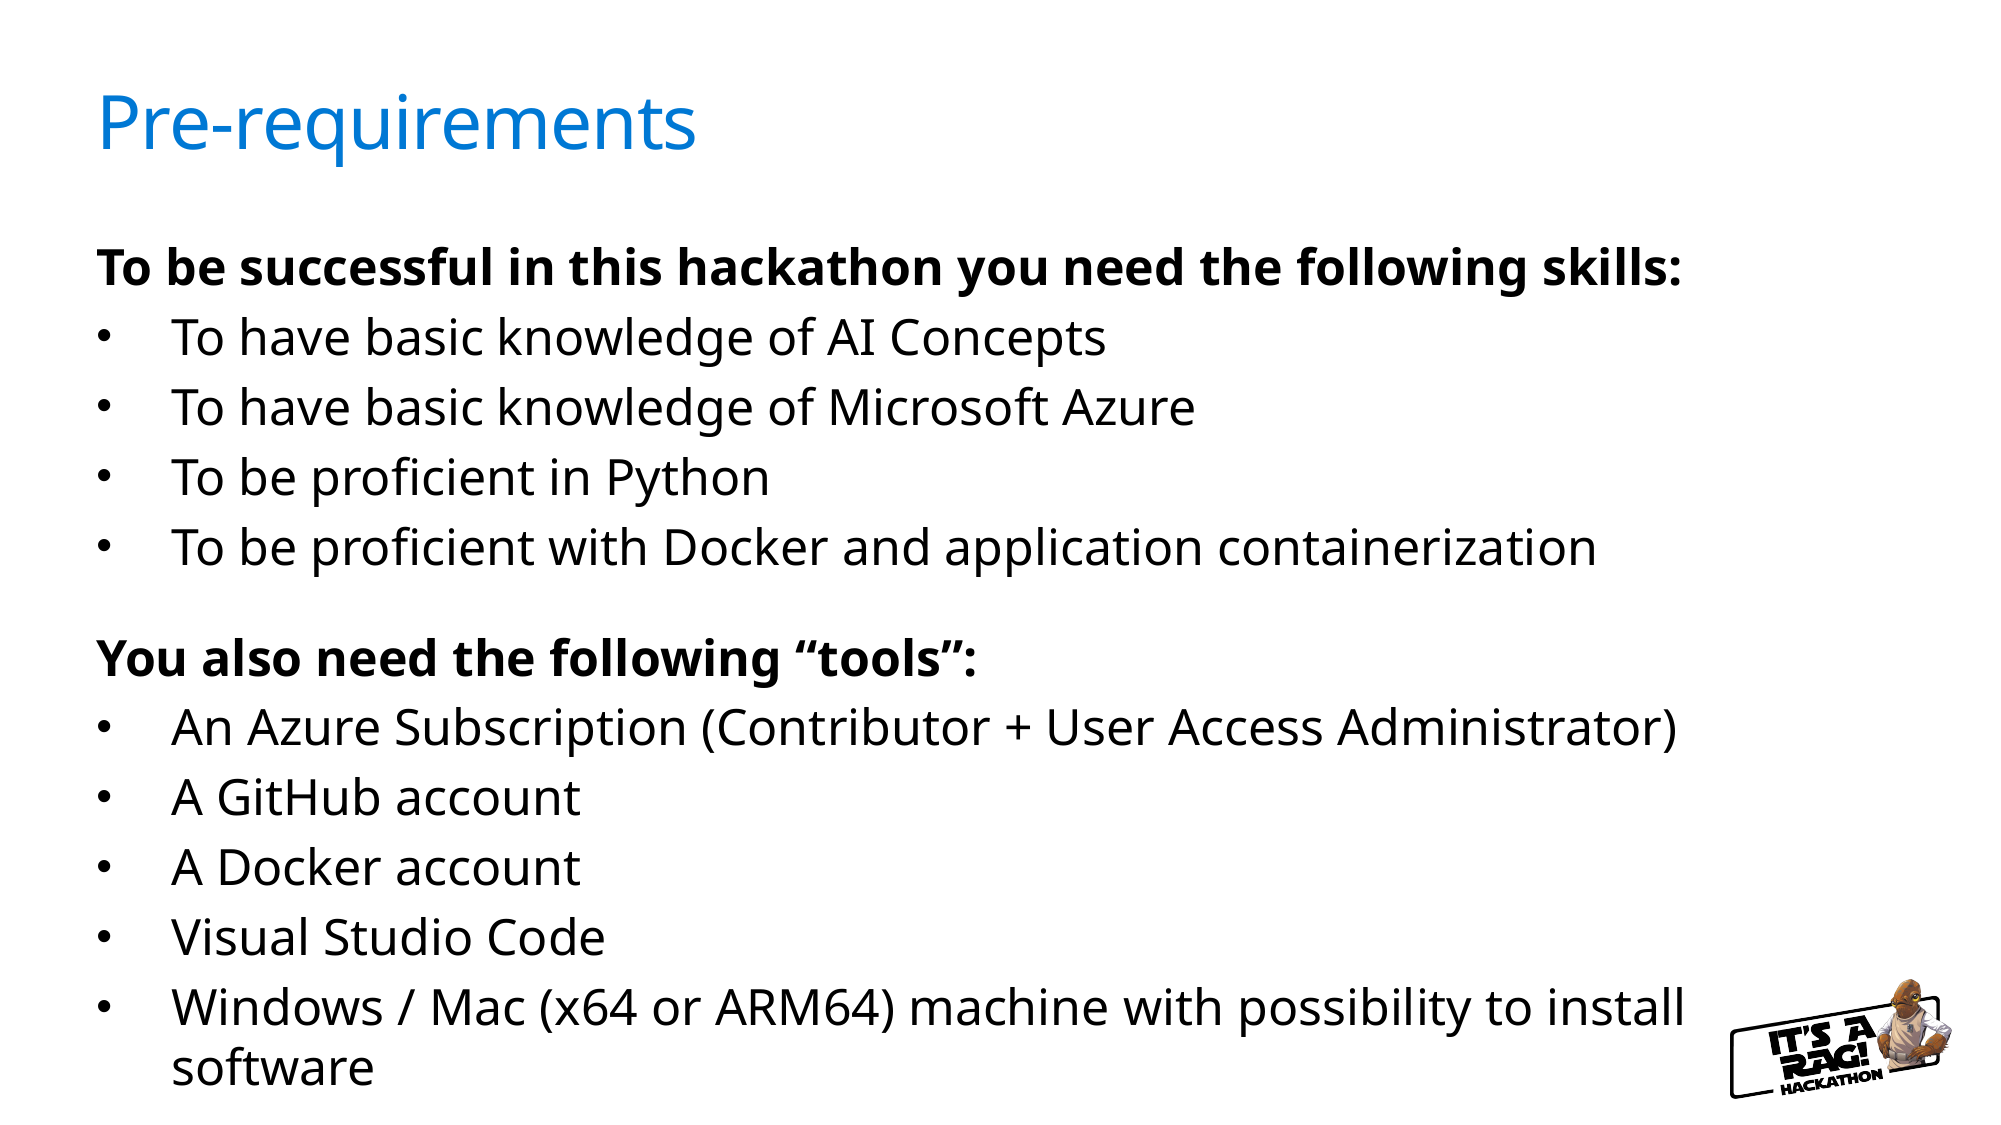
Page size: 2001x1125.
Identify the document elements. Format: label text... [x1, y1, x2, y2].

picture [1730, 979, 1952, 1099]
text_box You also need the following “tools”: An Azure Subscription (Contributor + User Access Administrator) A GitHub account A Docker account Visual Studio Code Windows / Mac (x64 or ARM64) machine with possibility to install software [96, 625, 1904, 1096]
list To be successful in this hackathon you need the following skills: To have basic knowledge of AI Concepts To have basic knowledge of Microsoft Azure To be proficient in Python To be proficient with Docker and application containerization [96, 235, 1904, 587]
title Pre-requirements [96, 75, 1904, 166]
